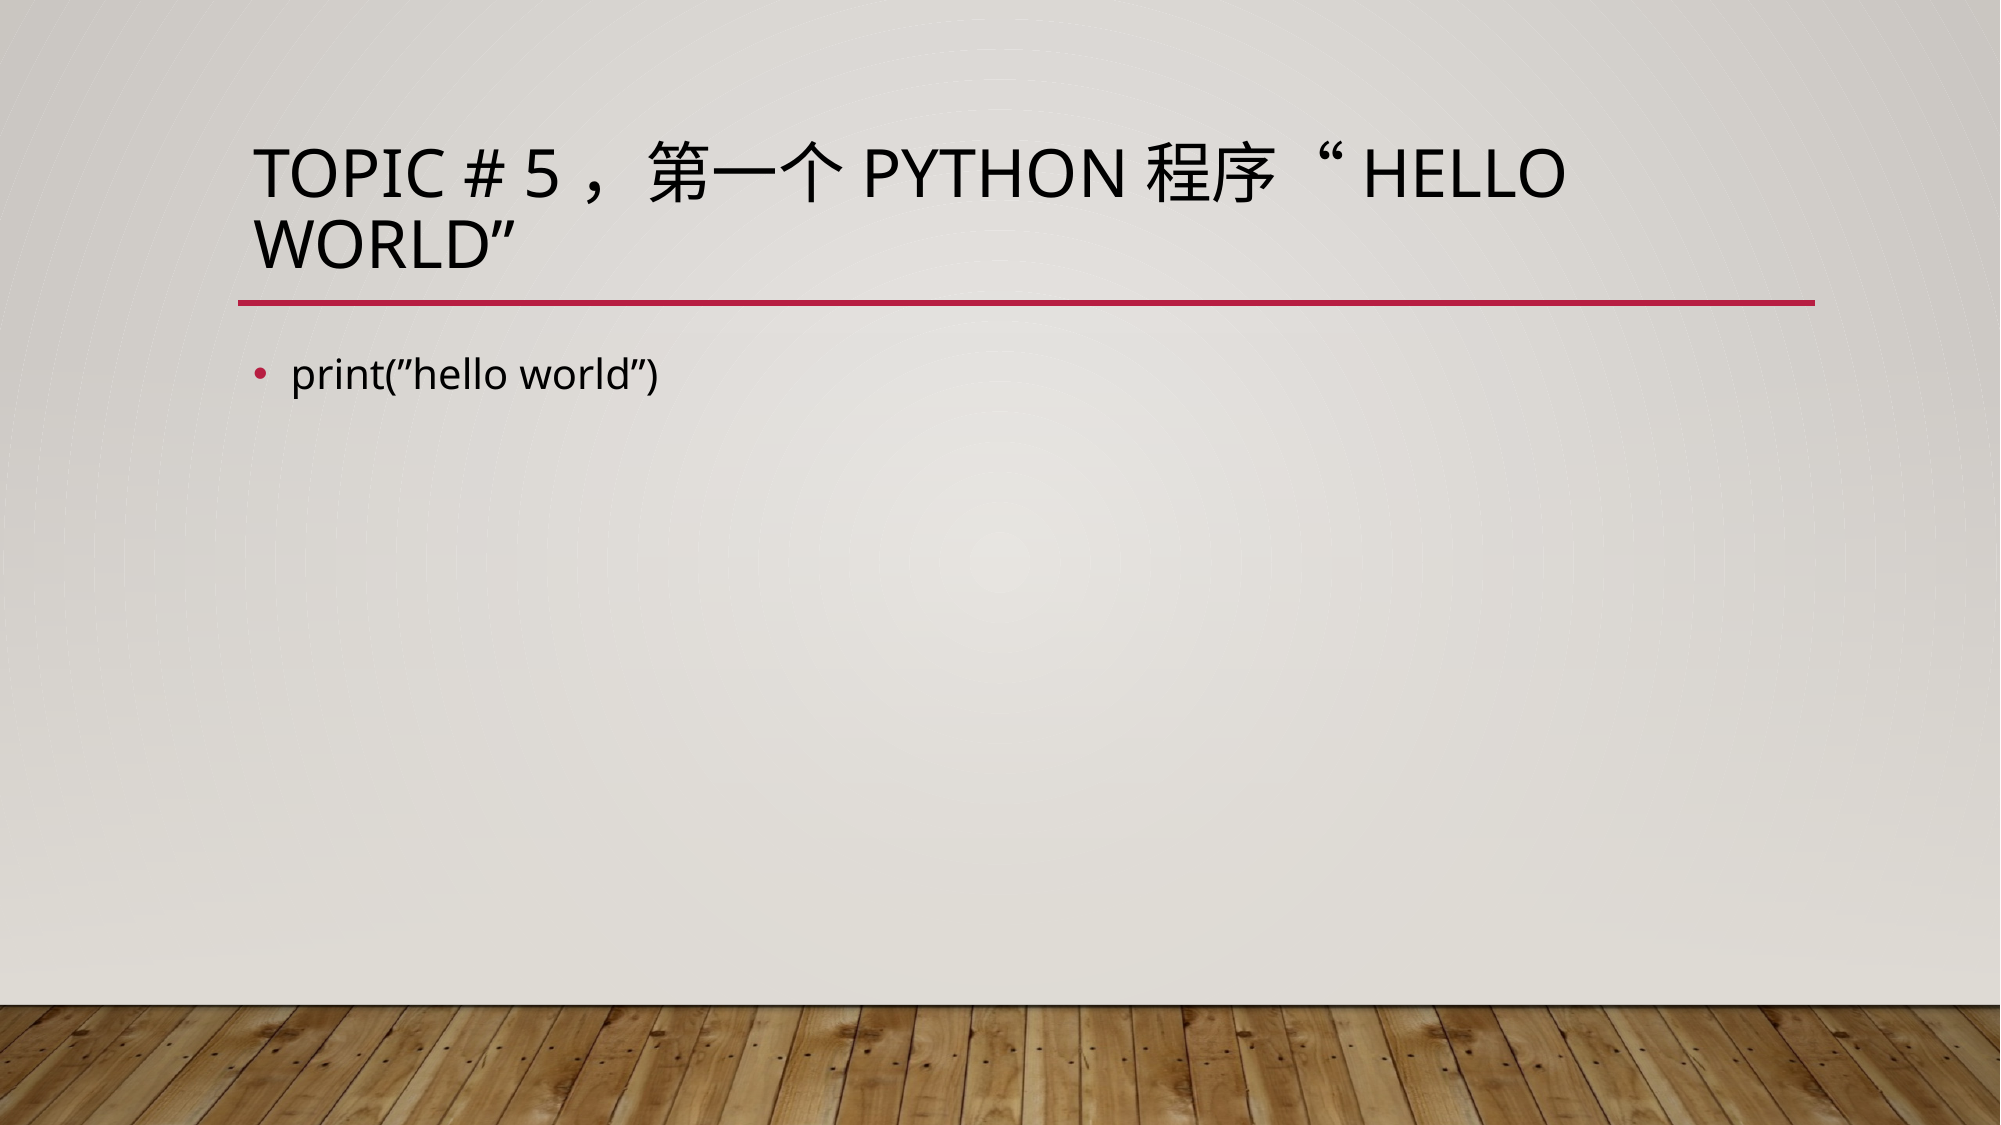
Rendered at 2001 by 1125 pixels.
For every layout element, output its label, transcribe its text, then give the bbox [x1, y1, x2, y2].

list print(”hello world”) [238, 330, 1814, 897]
title Topic # 5，第一个Python程序“Hello World” [238, 131, 1814, 305]
picture [0, 1005, 2000, 1125]
